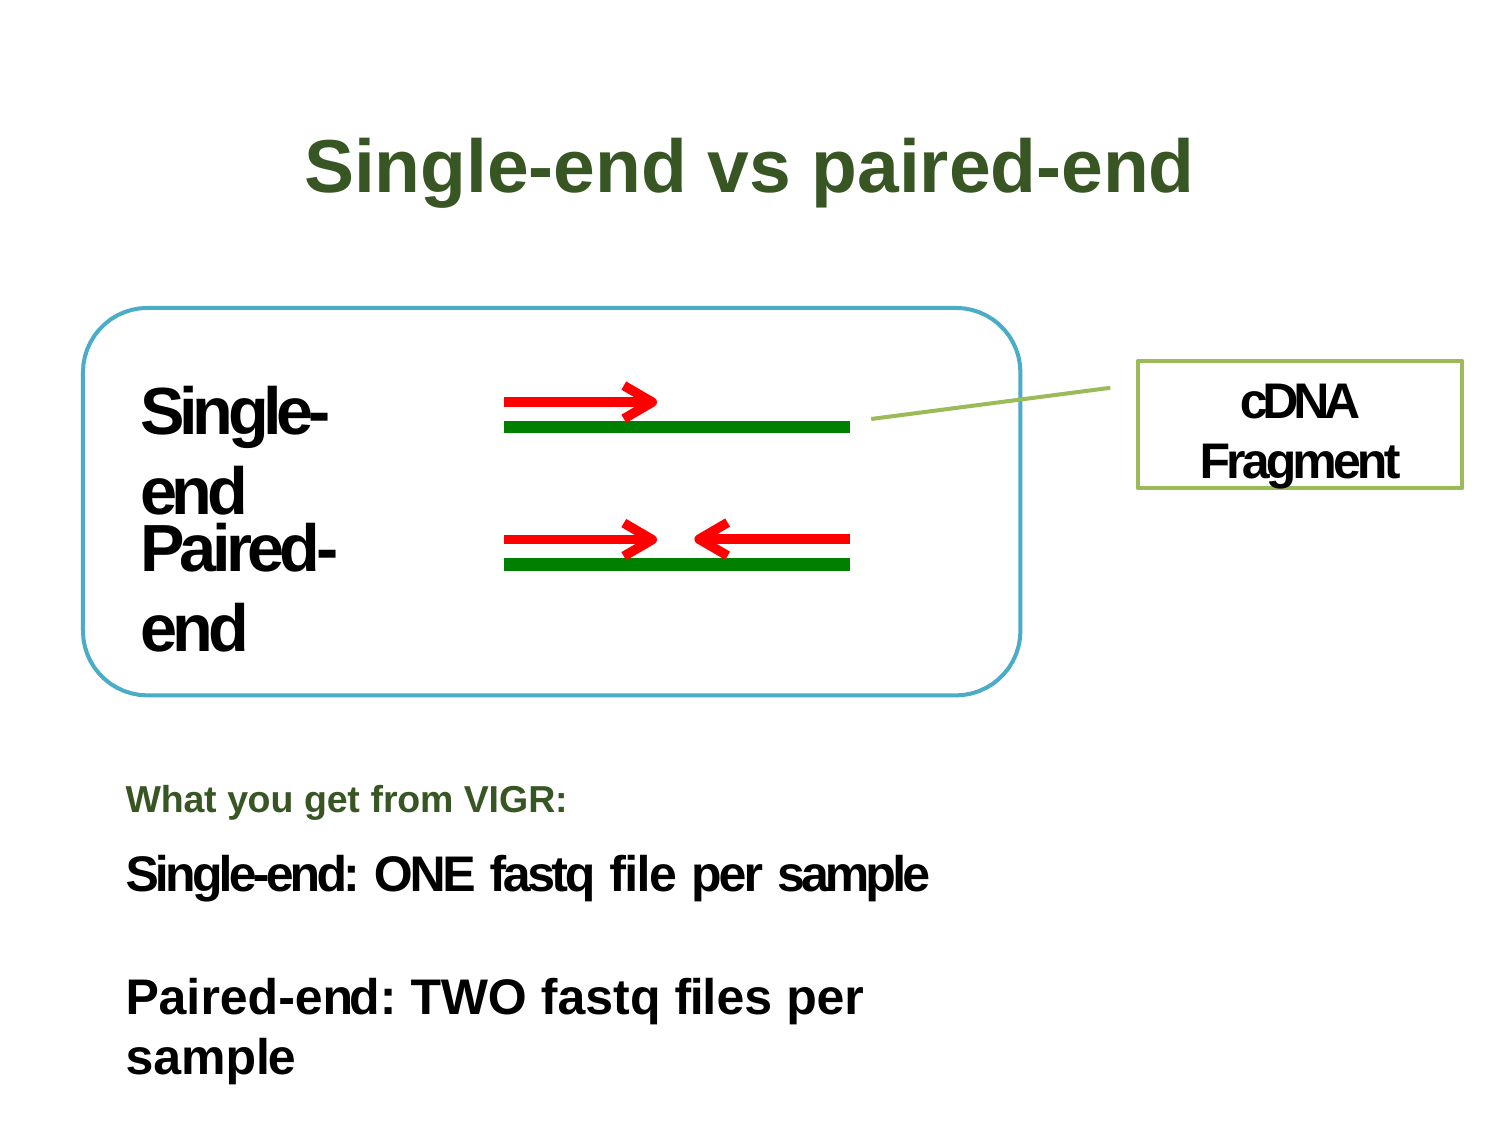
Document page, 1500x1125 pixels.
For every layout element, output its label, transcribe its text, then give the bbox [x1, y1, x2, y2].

text_box What you get from VIGR: Single-end: ONE fastq file per sample Paired-end: TWO fastq files per sample [123, 757, 1021, 1085]
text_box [80, 305, 1023, 698]
title Single-end vs paired-end [103, 59, 1397, 278]
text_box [503, 385, 1113, 571]
text_box cDNA Fragment [1137, 361, 1463, 489]
